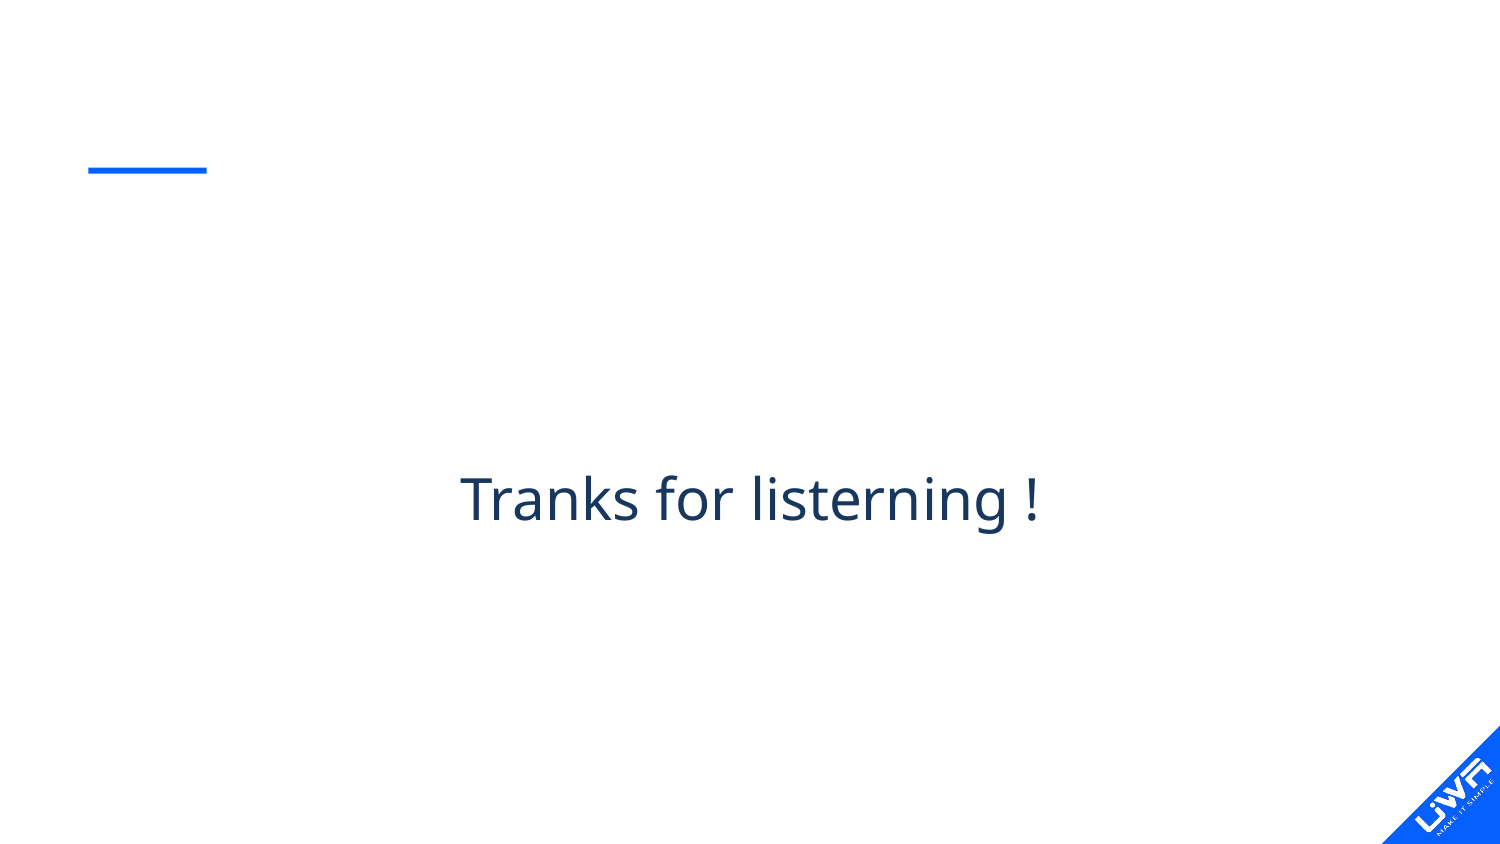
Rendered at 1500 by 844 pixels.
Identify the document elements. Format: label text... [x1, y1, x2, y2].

picture [1391, 733, 1500, 844]
list Tranks for listerning ! [75, 194, 1425, 751]
